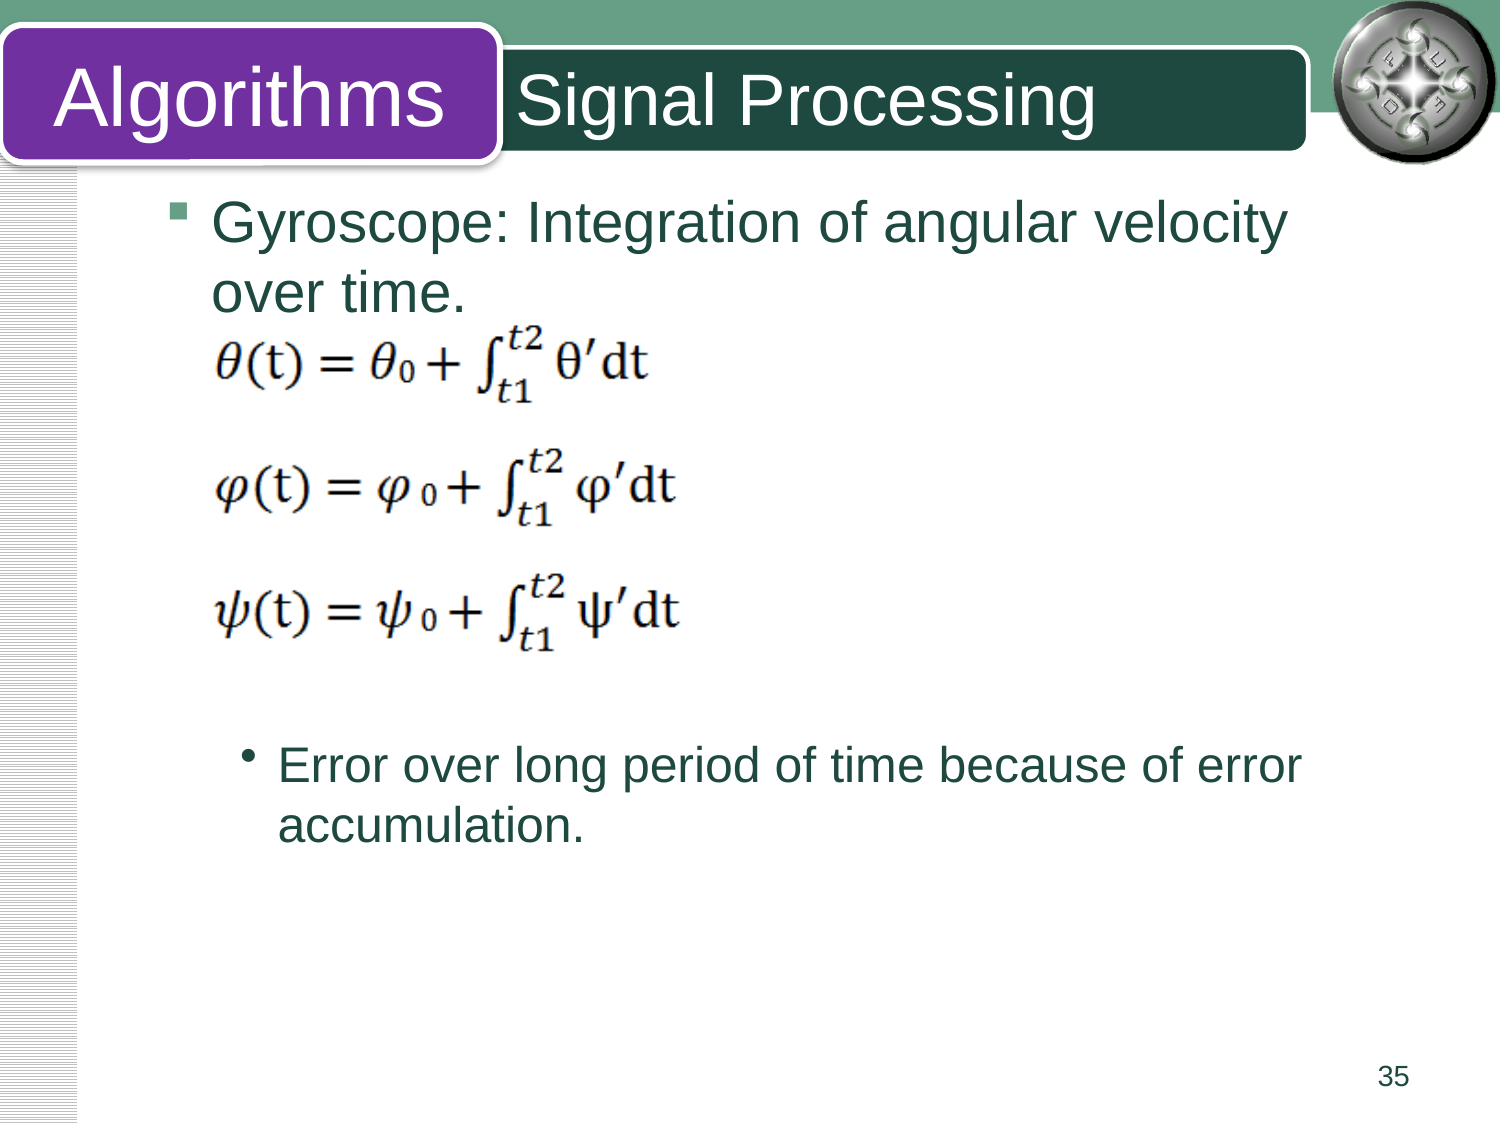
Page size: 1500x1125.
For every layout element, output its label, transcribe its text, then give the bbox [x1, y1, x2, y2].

picture [174, 324, 720, 669]
slide_number 35 [1074, 1049, 1426, 1103]
list Gyroscope: Integration of angular velocity over time. Error over long period of time because of error accumulation. [74, 176, 1426, 1001]
picture [1312, 0, 1500, 201]
title Signal Processing [508, 49, 1307, 143]
text_box Algorithms [0, 21, 504, 166]
